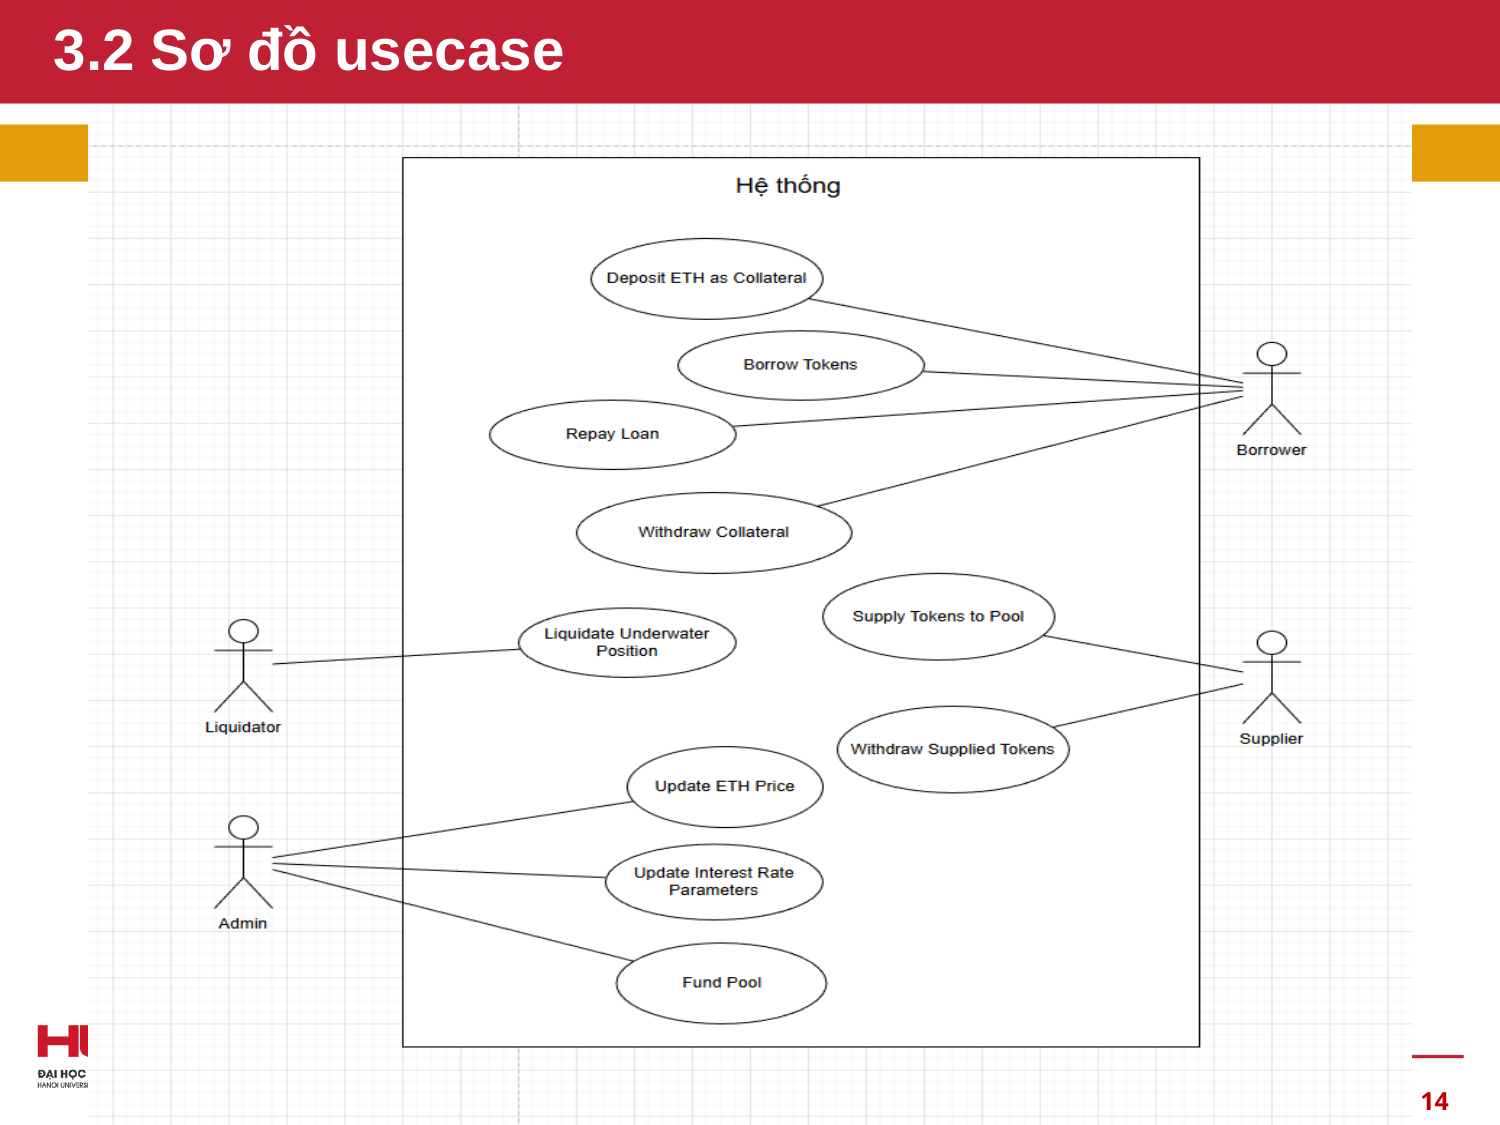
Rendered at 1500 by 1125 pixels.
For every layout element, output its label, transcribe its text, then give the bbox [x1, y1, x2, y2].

picture [0, 0, 1500, 1125]
slide_number ‹#› [1415, 1078, 1464, 1125]
title 3.2 Sơ đồ usecase [38, 12, 1462, 87]
